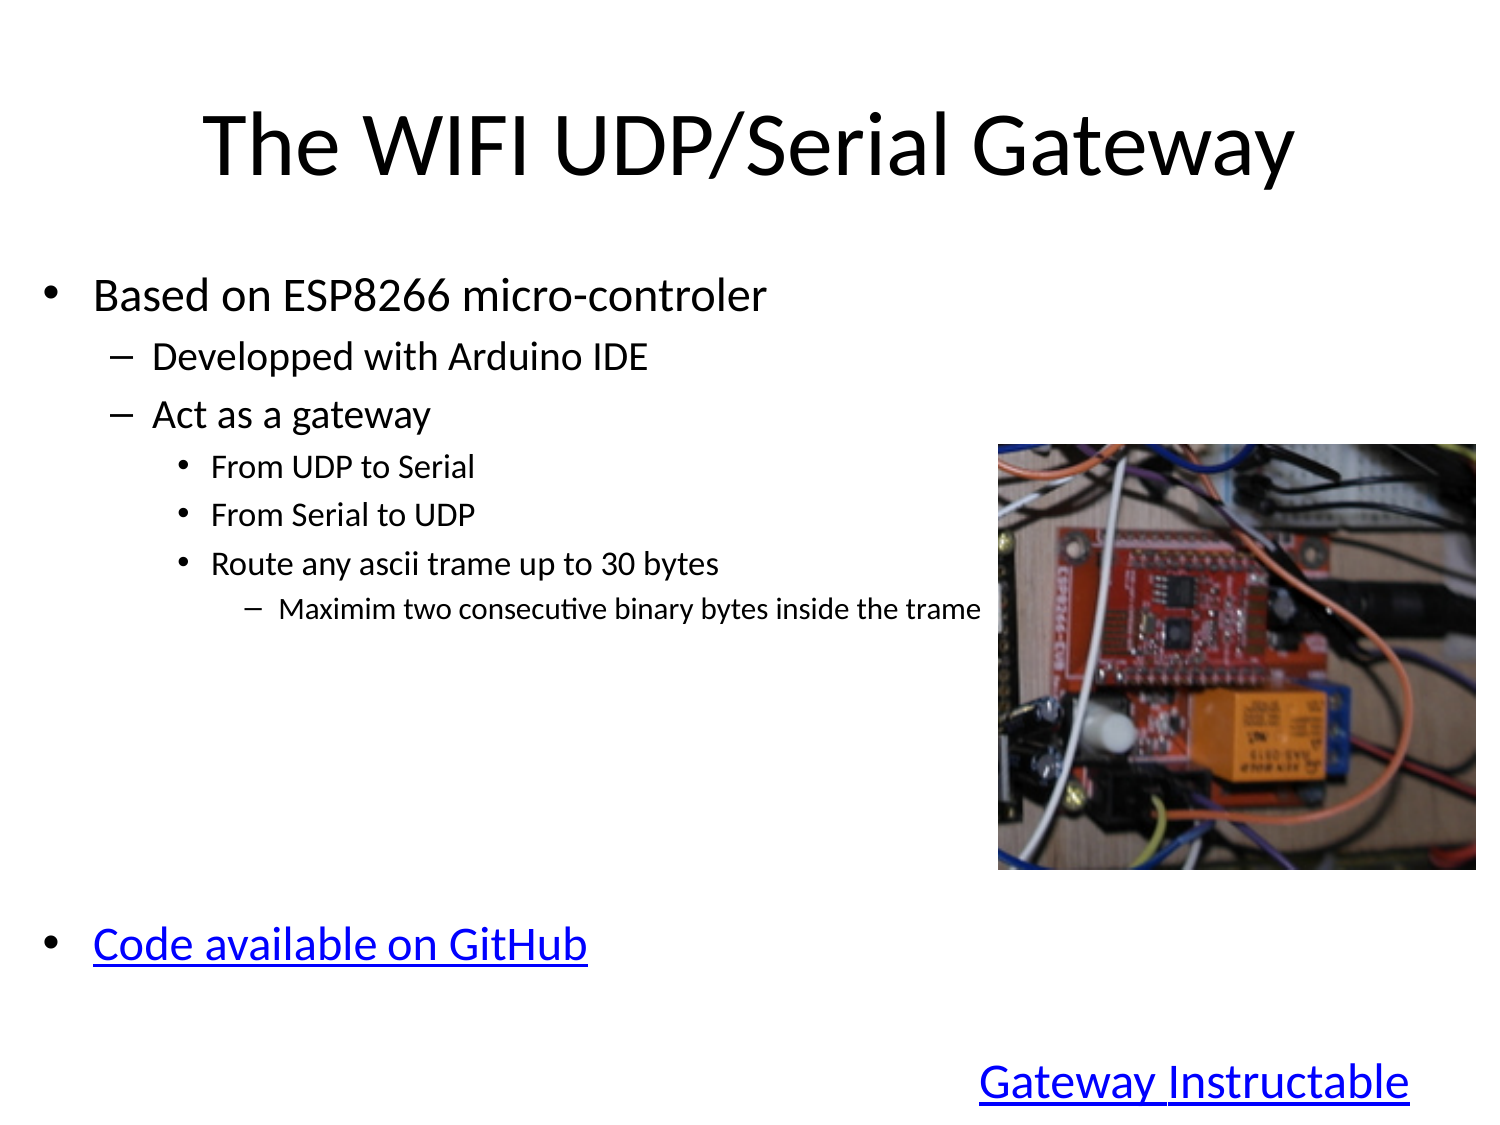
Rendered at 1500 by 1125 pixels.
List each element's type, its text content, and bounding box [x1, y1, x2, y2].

list Based on ESP8266 micro-controler Developped with Arduino IDE Act as a gateway From UDP to Serial From Serial to UDP Route any ascii trame up to 30 bytes Maximim two consecutive binary bytes inside the trame Code available on GitHub [27, 255, 999, 1005]
title The WIFI UDP/Serial Gateway [75, 45, 1425, 233]
text_box Gateway Instructable [964, 1041, 1425, 1117]
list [997, 444, 1476, 870]
